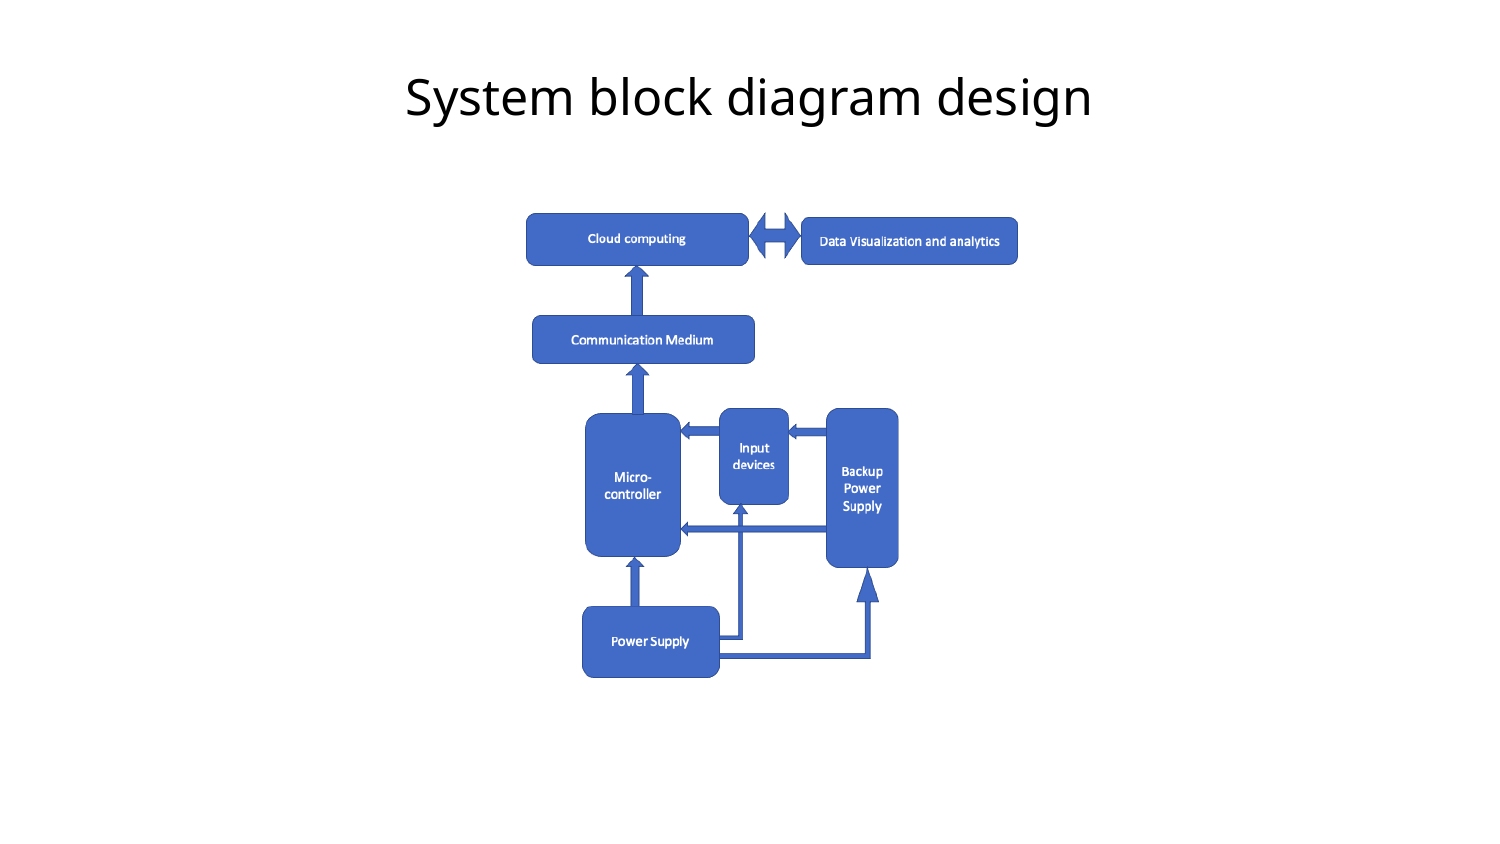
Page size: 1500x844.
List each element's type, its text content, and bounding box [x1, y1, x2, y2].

picture [477, 159, 1023, 684]
title System block diagram design [29, 50, 1471, 145]
